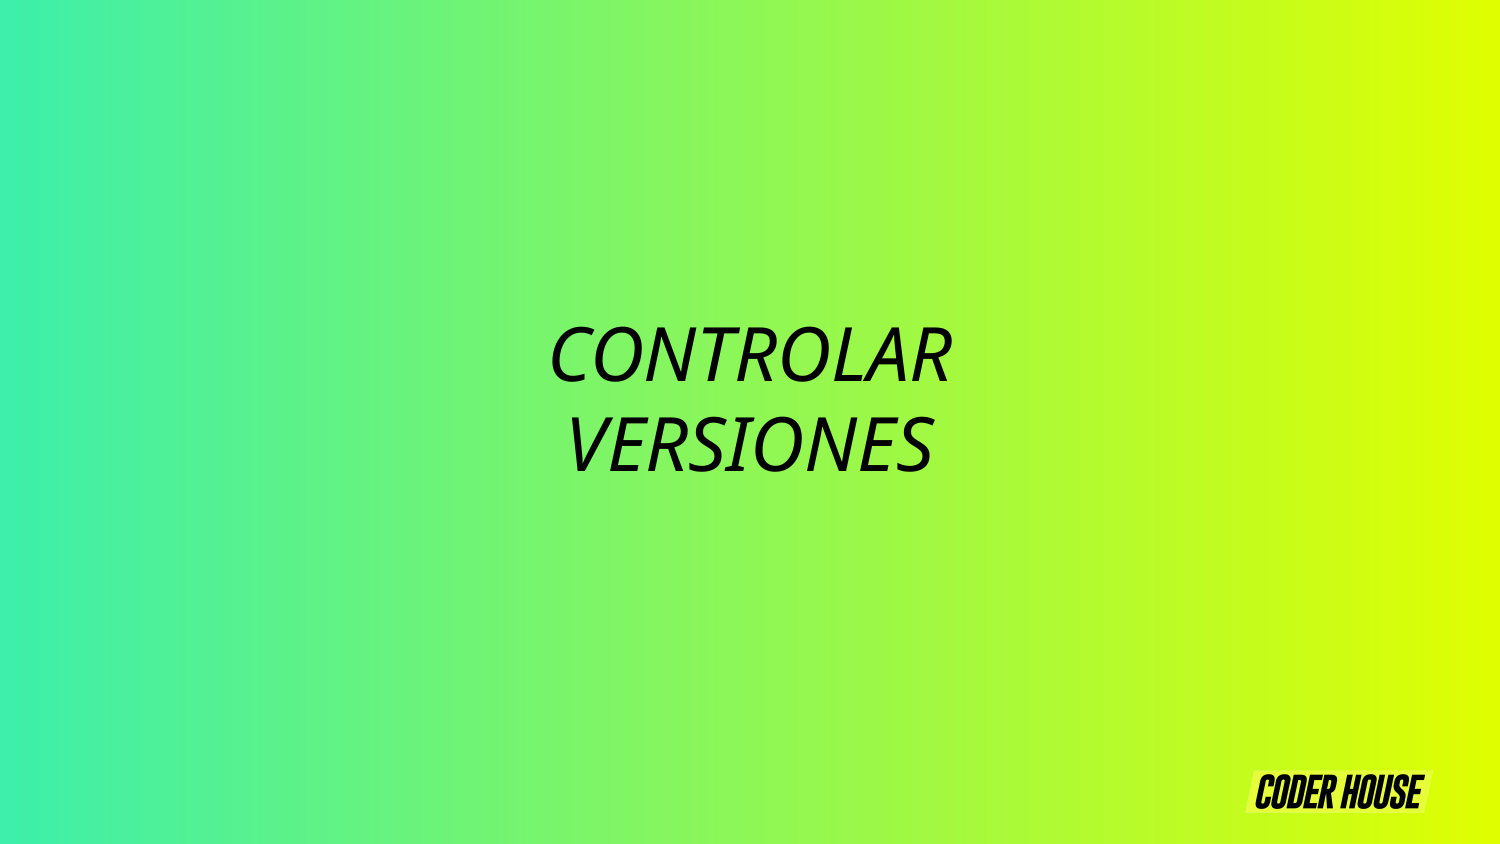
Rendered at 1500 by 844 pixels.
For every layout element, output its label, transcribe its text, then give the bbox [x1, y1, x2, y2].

text_box CONTROLAR VERSIONES [358, 315, 1142, 478]
picture [1241, 764, 1437, 819]
